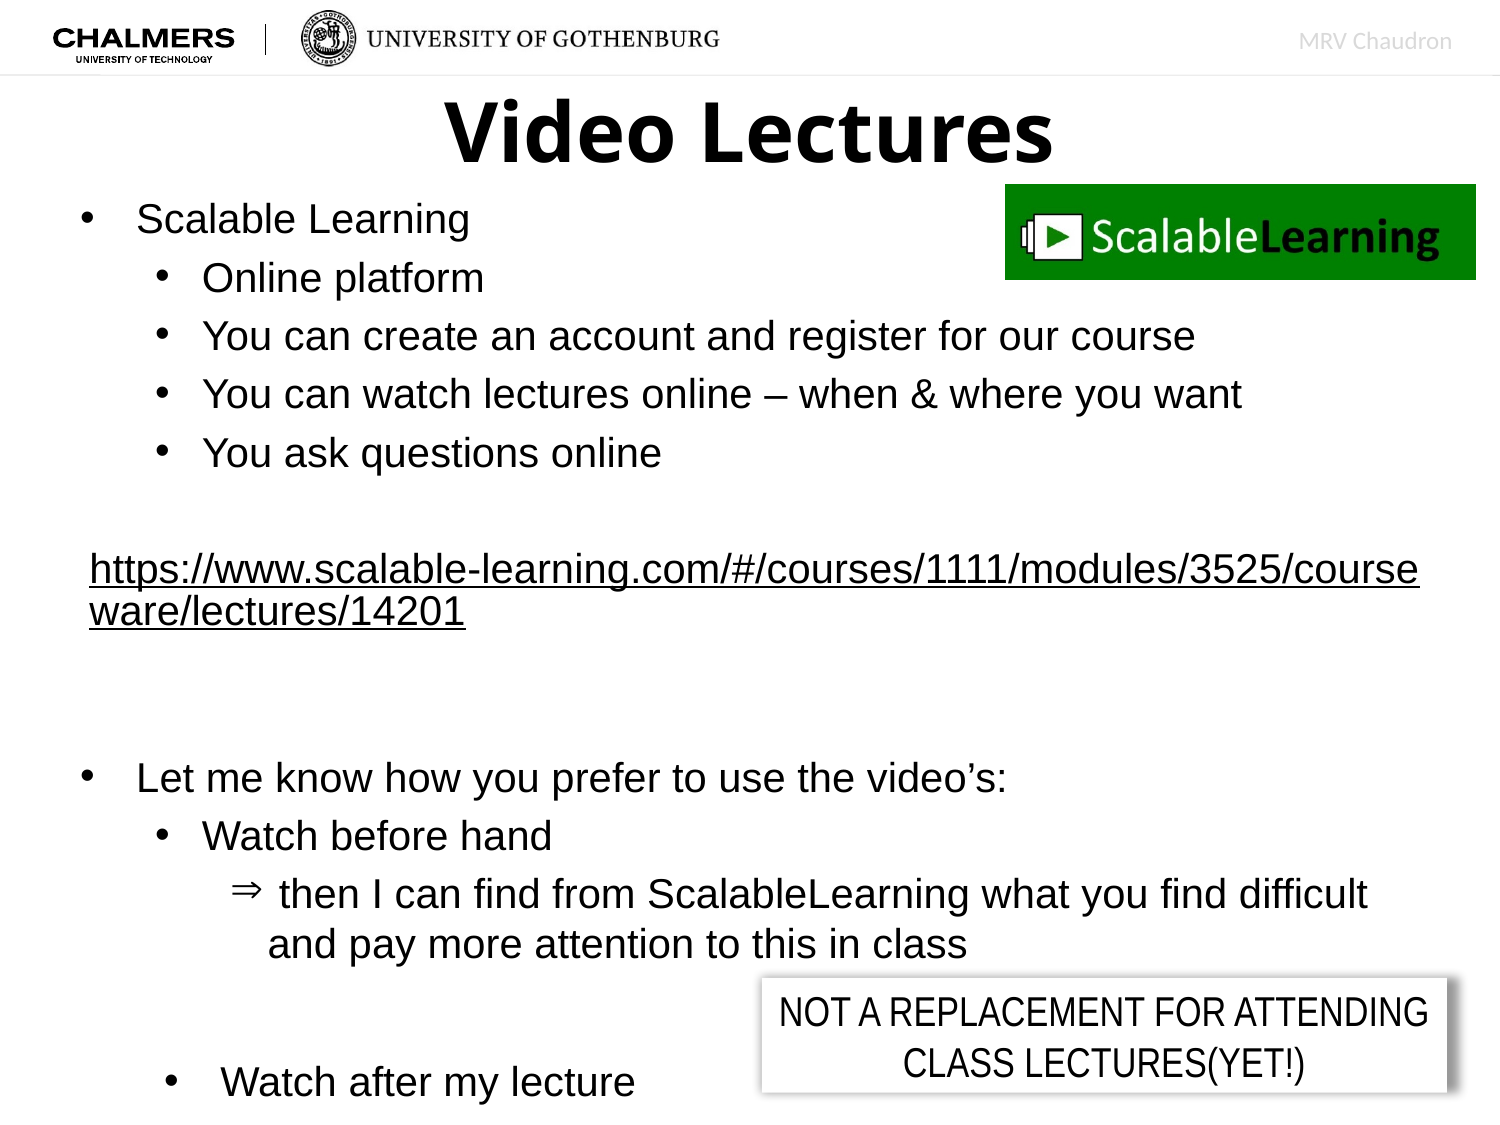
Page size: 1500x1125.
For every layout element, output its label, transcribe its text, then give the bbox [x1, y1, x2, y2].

list Scalable Learning Online platform You can create an account and register for our course You can watch lectures online – when & where you want You ask questions online https://www.scalable-learning.com/#/courses/1111/modules/3525/courseware/lectures/14201 Let me know how you prefer to use the video’s: Watch before hand then I can find from ScalableLearning what you find difficult and pay more attention to this in class Watch after my lecture [64, 184, 1447, 1047]
picture [301, 10, 720, 66]
title Video Lectures [0, 66, 1500, 192]
text_box NOT A REPLACEMENT FOR ATTENDING CLASS LECTURES(YET!) [761, 977, 1447, 1093]
picture [1005, 184, 1477, 281]
